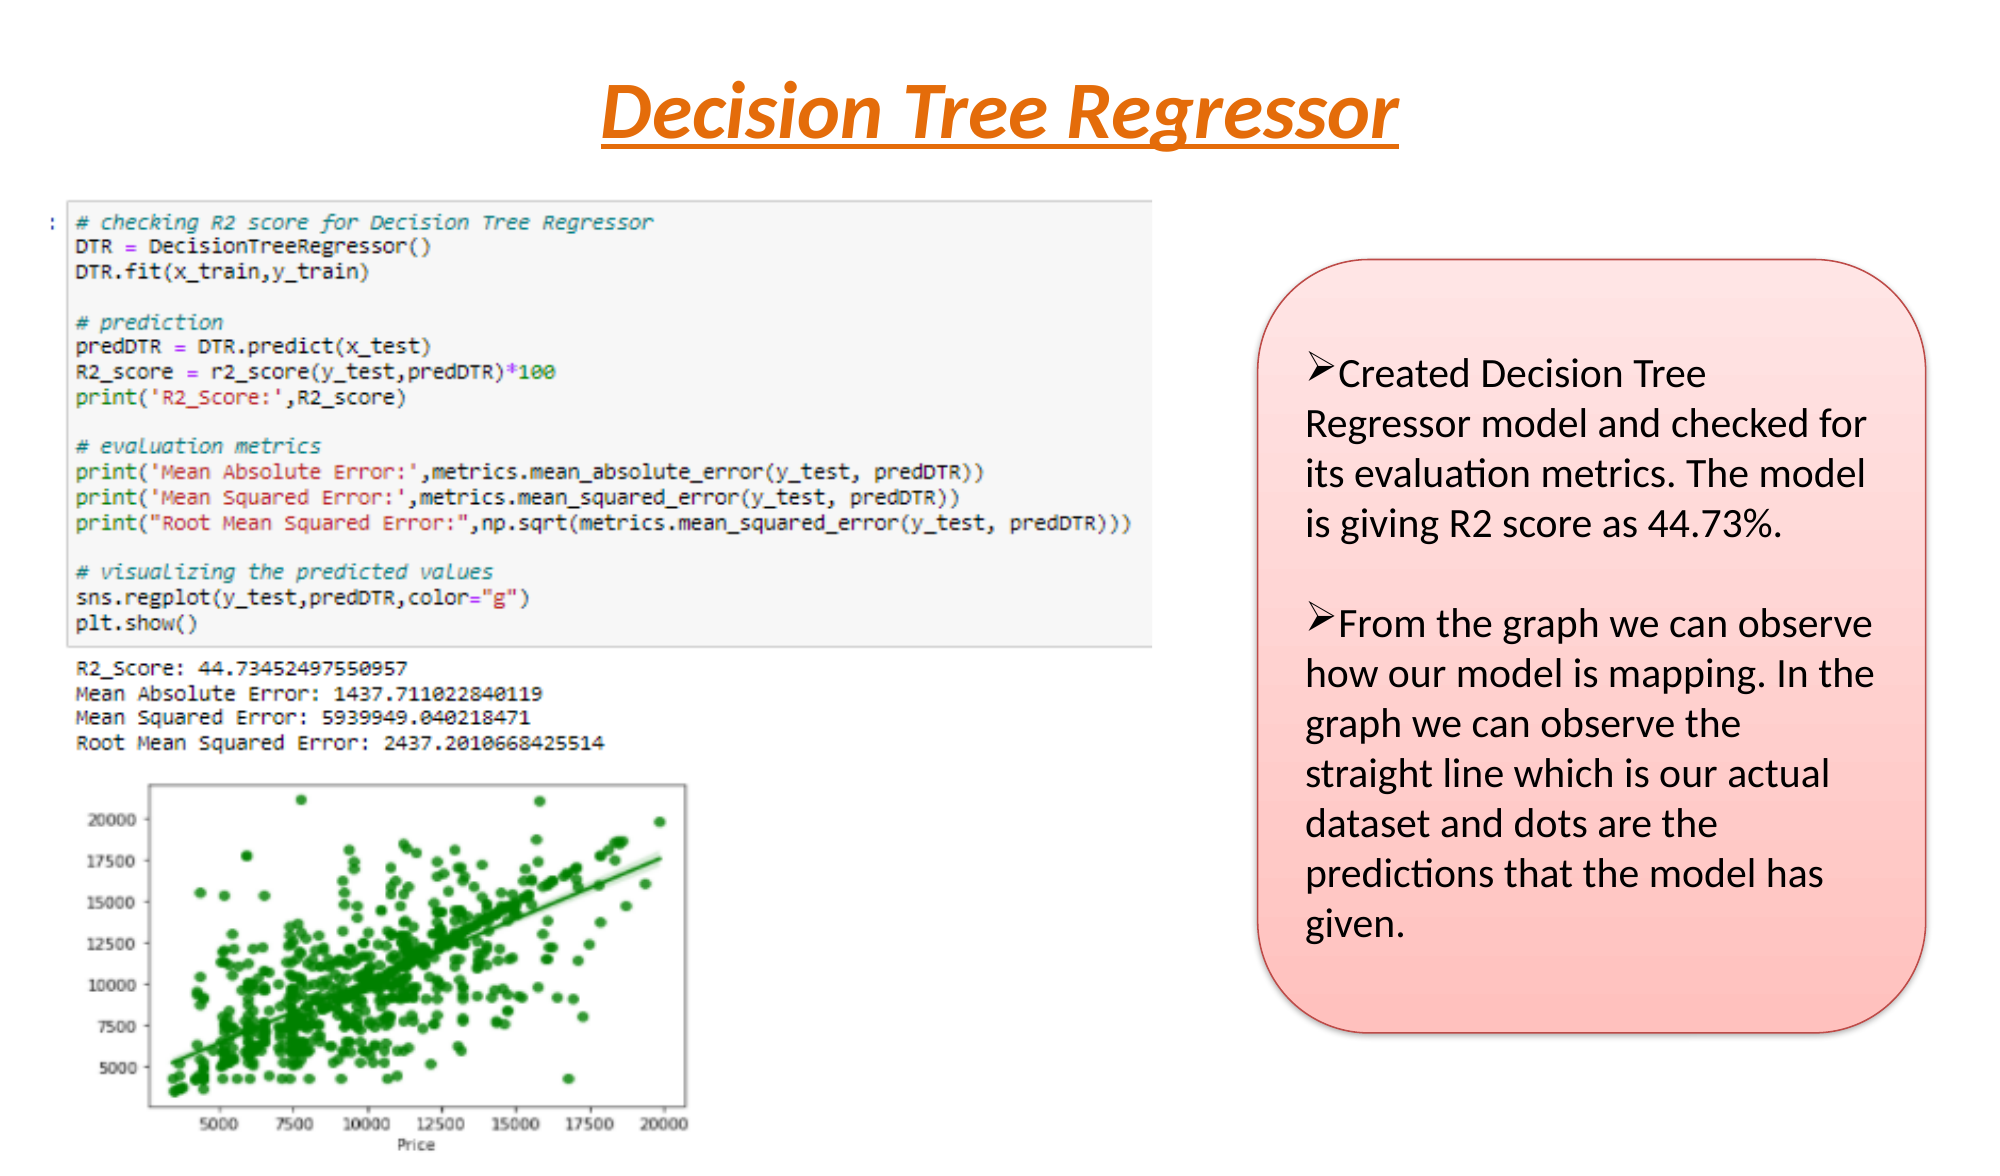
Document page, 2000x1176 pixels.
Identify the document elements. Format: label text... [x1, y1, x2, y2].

picture [50, 188, 1153, 1176]
text_box Created Decision Tree Regressor model and checked for its evaluation metrics. The model is giving R2 score as 44.73%. From the graph we can observe how our model is mapping. In the graph we can observe the straight line which is our actual dataset and dots are the predictions that the model has given. [1256, 258, 1927, 1034]
title Decision Tree Regressor [99, 47, 1900, 166]
